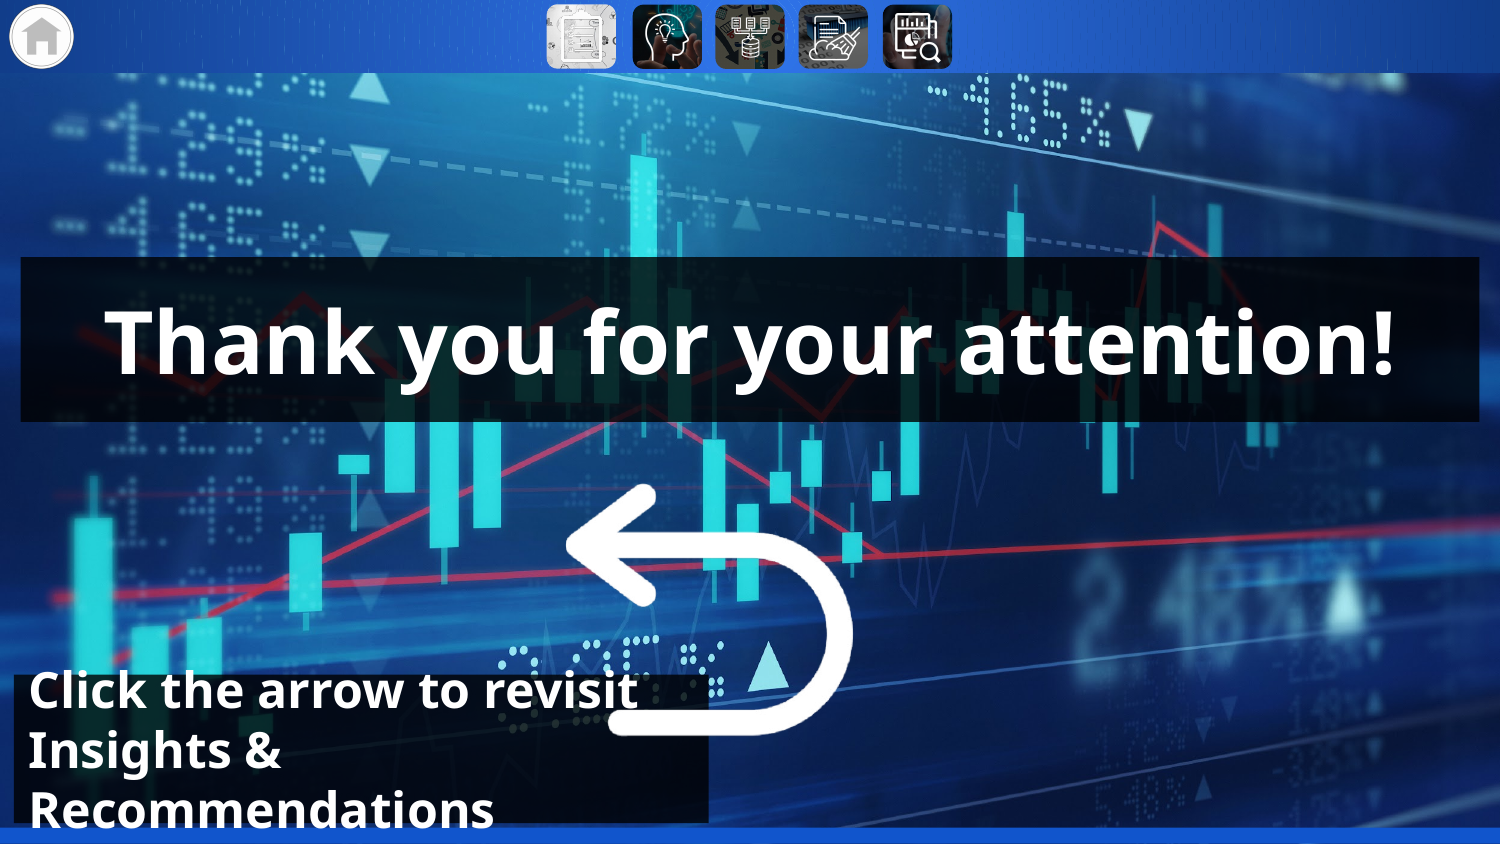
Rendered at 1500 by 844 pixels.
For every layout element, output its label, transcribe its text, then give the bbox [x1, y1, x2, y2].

text_box Thank you for your attention! [20, 257, 1480, 422]
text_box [798, 4, 869, 69]
text_box Click the arrow to revisit Insights & Recommendations [13, 674, 505, 824]
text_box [632, 4, 703, 70]
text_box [546, 4, 617, 69]
picture [0, 74, 1500, 839]
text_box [882, 4, 953, 70]
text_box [0, 0, 1500, 74]
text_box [715, 4, 785, 70]
